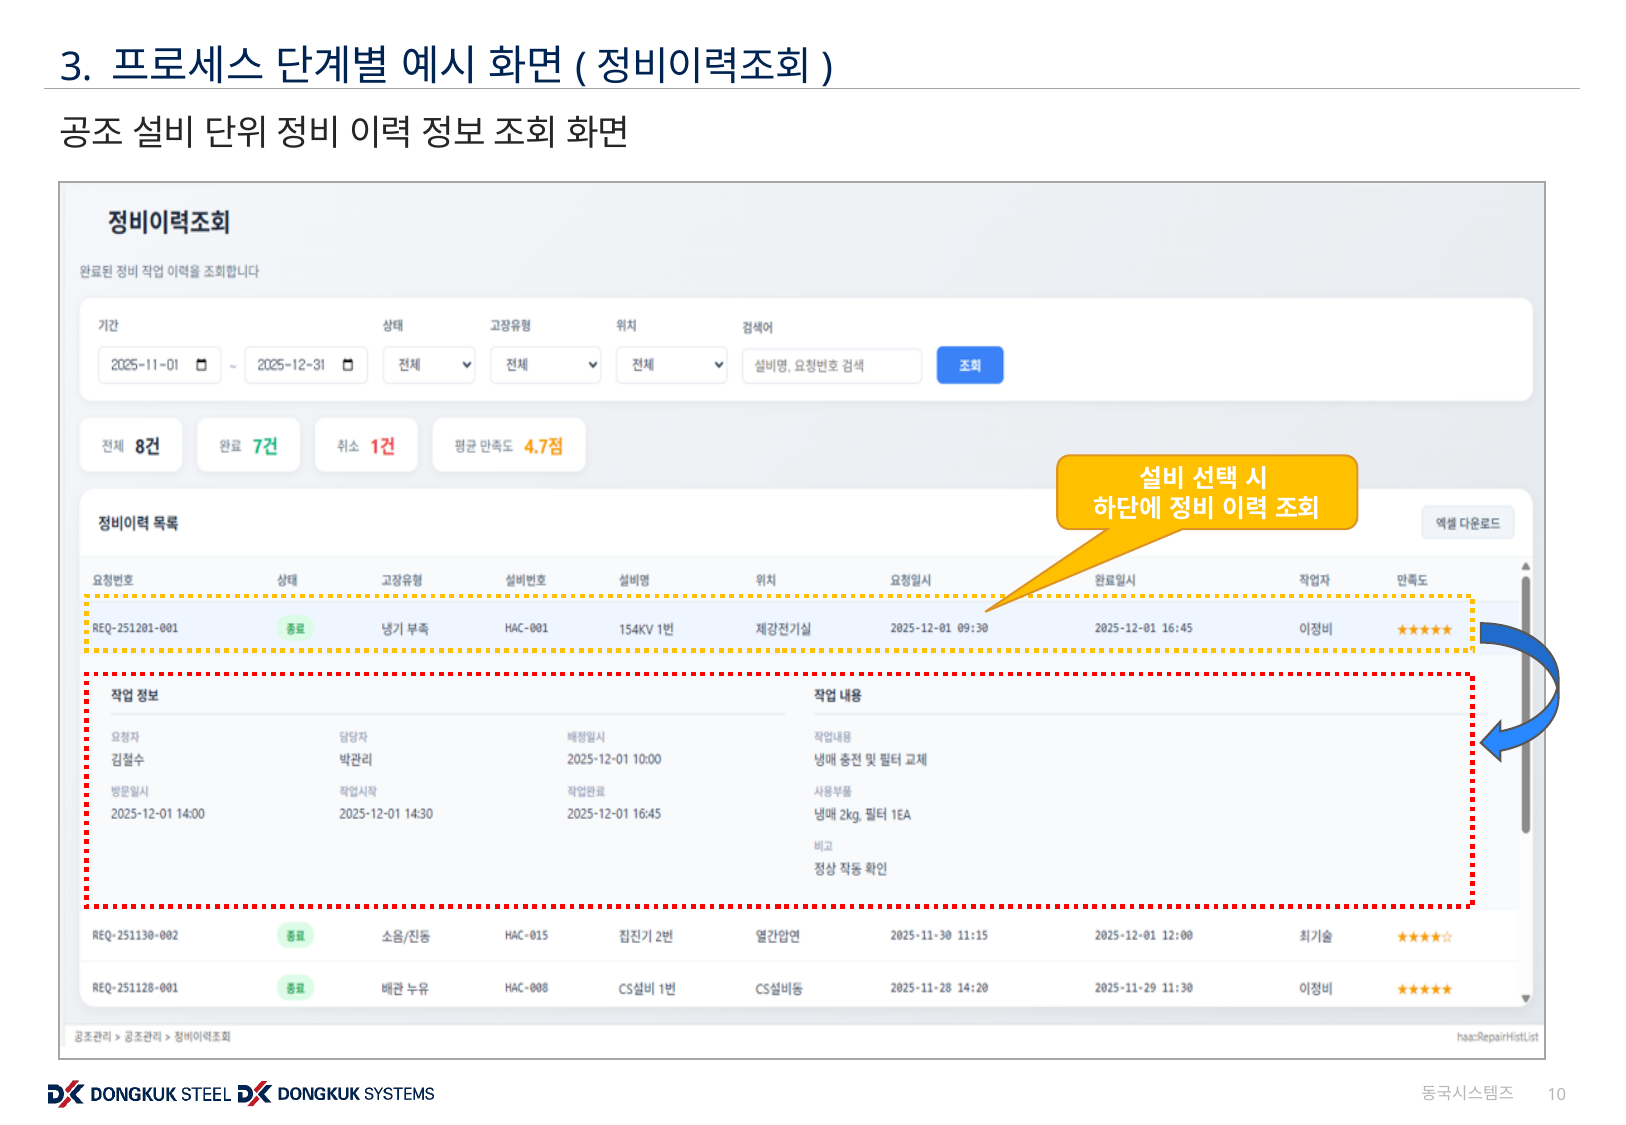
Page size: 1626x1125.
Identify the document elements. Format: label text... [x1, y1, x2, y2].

picture [234, 1079, 434, 1109]
slide_number 12 [1530, 1082, 1582, 1108]
list 3. 프로세스 단계별 예시 화면(정비이력조회) [44, 20, 1058, 97]
picture [59, 183, 1545, 1048]
title 공조 설비 단위 정비 이력 정보 조회 화면 [44, 94, 1580, 211]
footer 동국시스템즈 [1277, 1082, 1530, 1108]
text_box [58, 181, 1546, 1060]
text_box [1545, 645, 1560, 730]
picture [44, 1078, 231, 1112]
